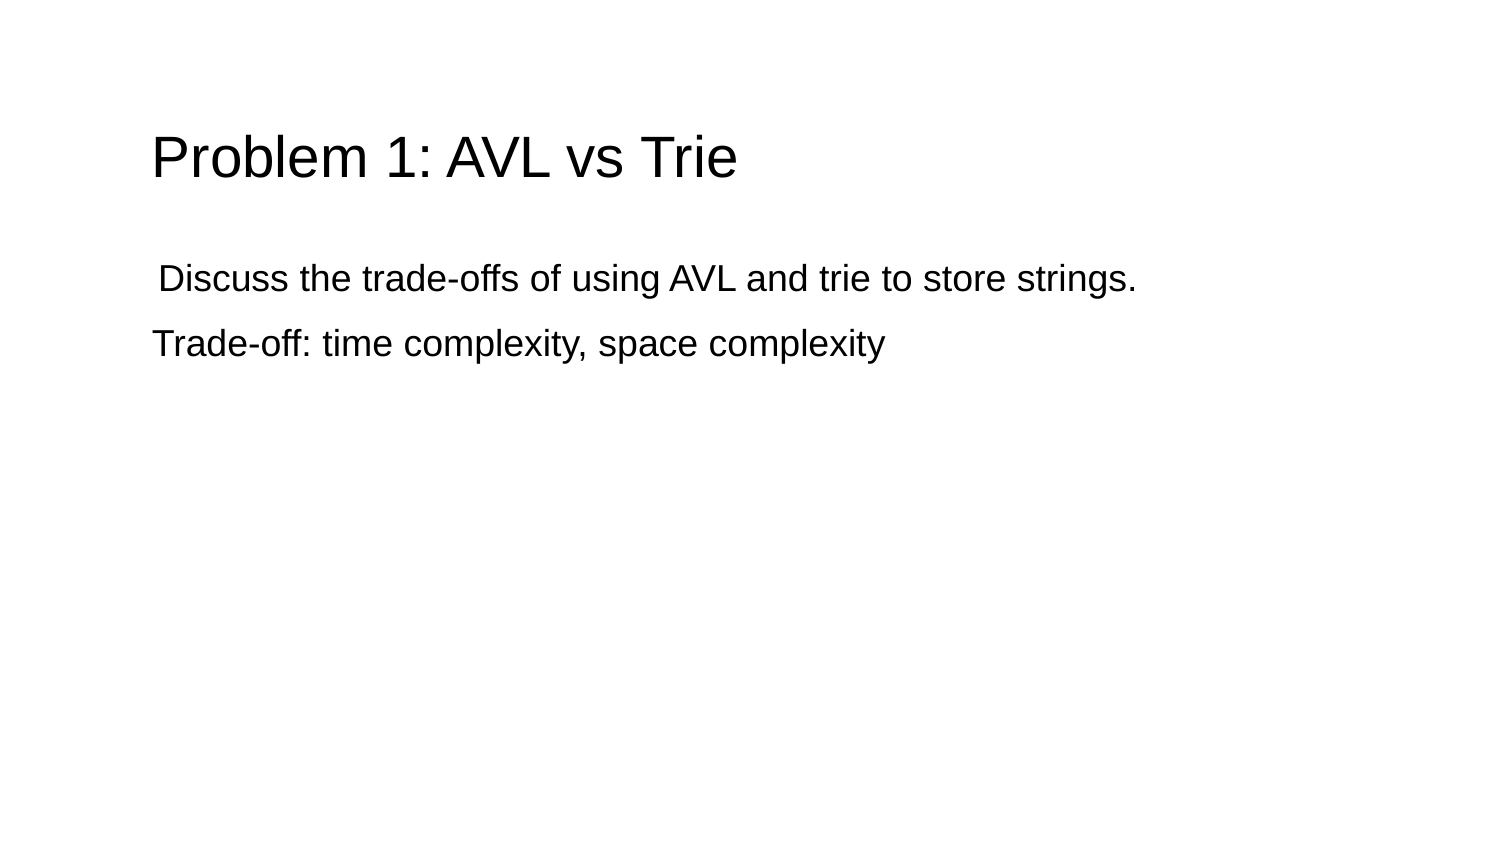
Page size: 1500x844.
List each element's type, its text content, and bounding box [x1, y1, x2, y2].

list Discuss the trade-offs of using AVL and trie to store strings. Trade-off: time complexity, space complexity [140, 253, 1374, 750]
title Problem 1: AVL vs Trie [140, 75, 1356, 242]
